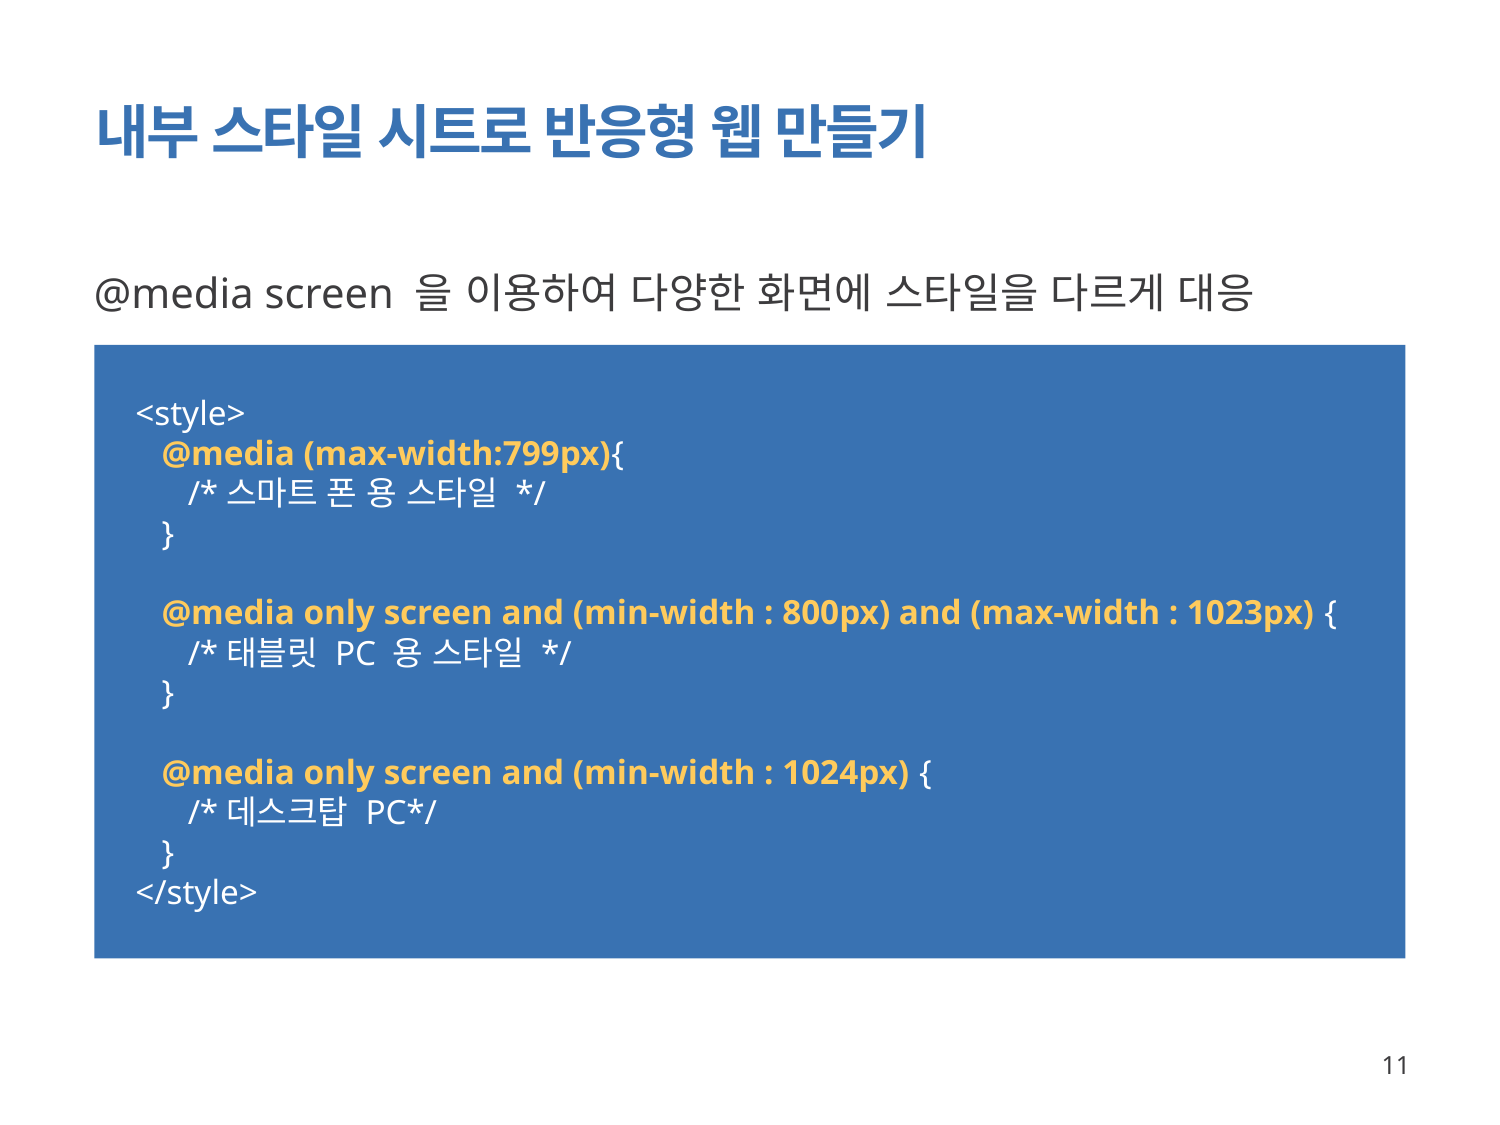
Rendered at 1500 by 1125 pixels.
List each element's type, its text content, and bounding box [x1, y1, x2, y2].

text_box @media screen 을 이용하여 다양한 화면에 스타일을 다르게 대응 [94, 267, 1406, 318]
slide_number 11 [1074, 1042, 1425, 1103]
text_box <style> @media (max-width:799px){ /*스마트 폰 용 스타일 */ } @media only screen and (min-width : 800px) and (max-width : 1023px) { /*태블릿 PC 용 스타일 */ } @media only screen and (min-width : 1024px) { /*데스크탑 PC*/ } </style> [94, 344, 1406, 959]
title 내부 스타일 시트로 반응형 웹 만들기 [95, 103, 1471, 169]
